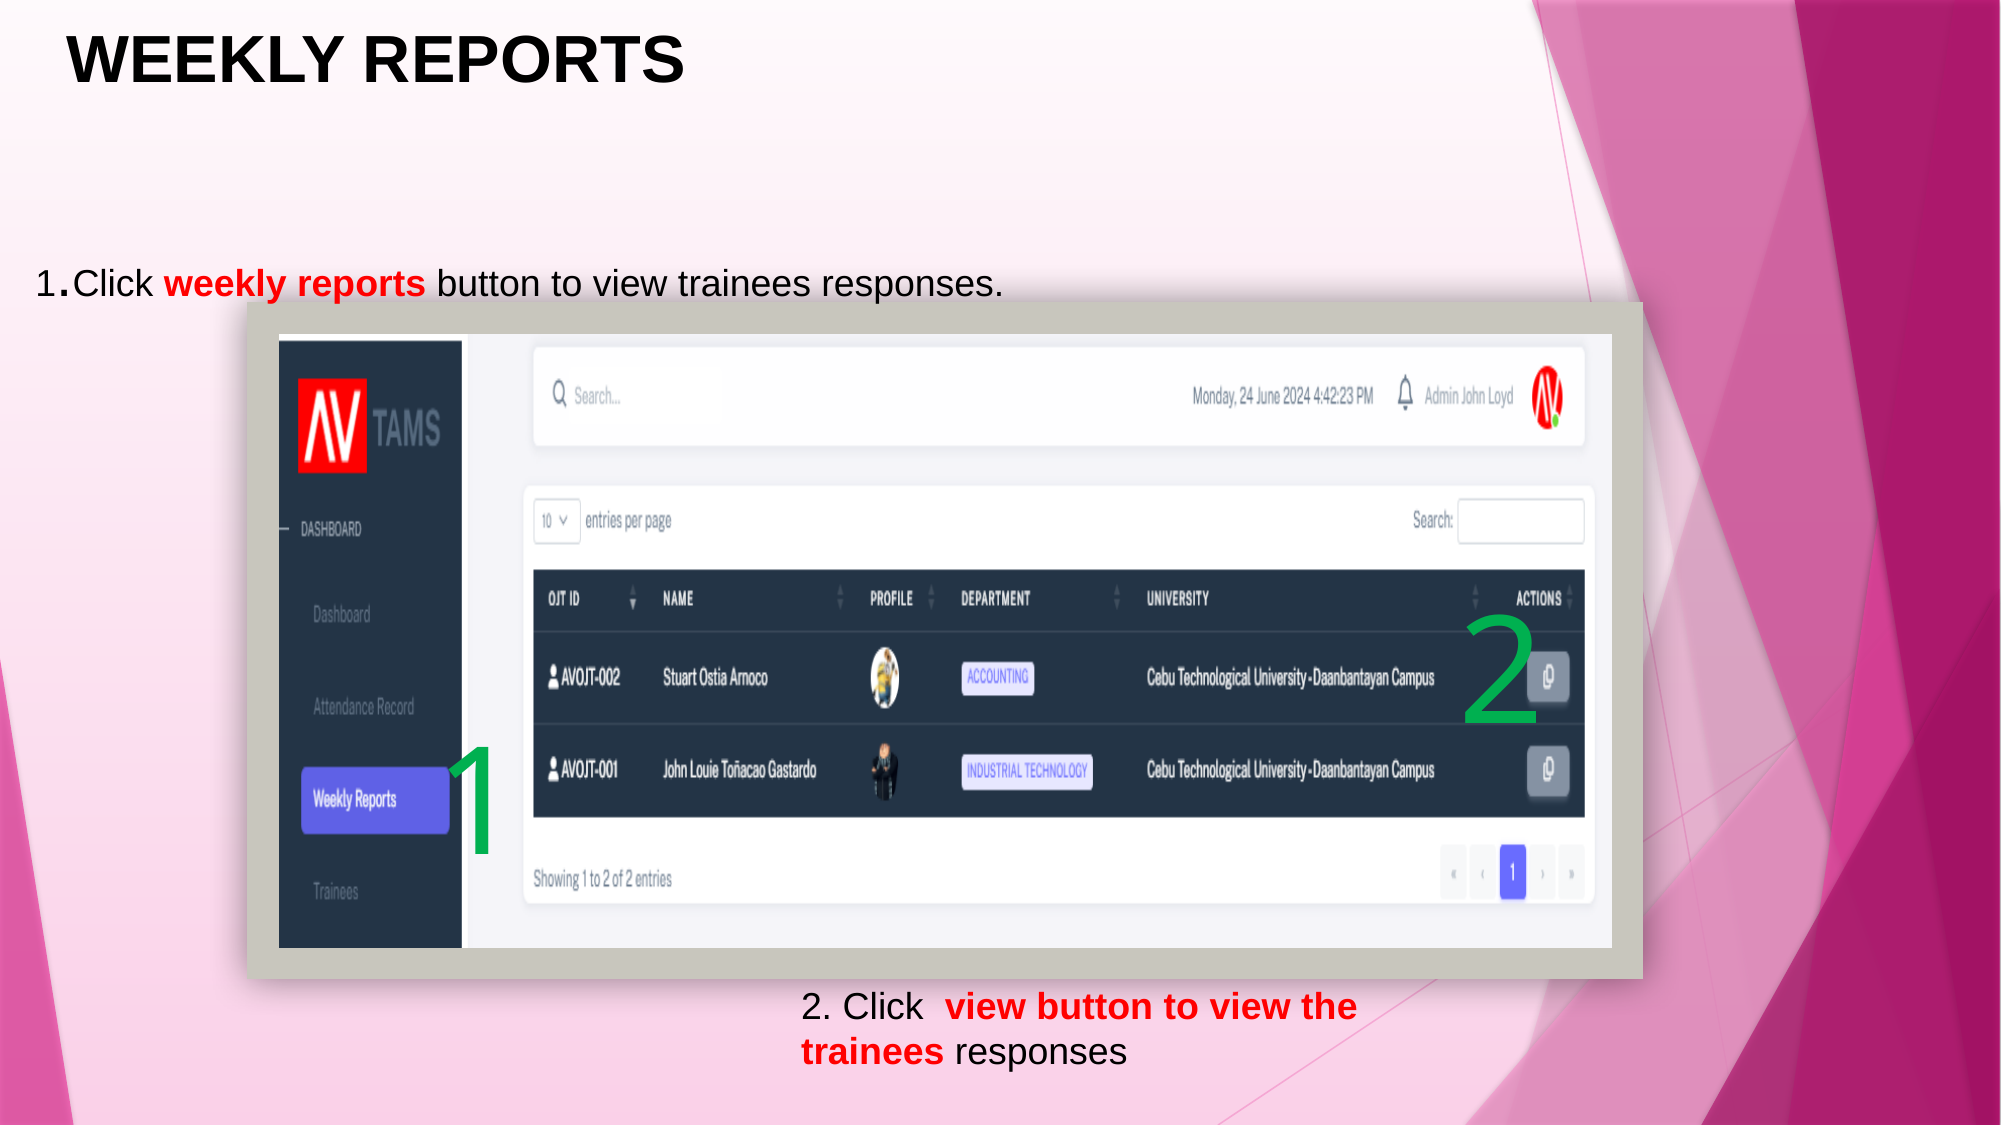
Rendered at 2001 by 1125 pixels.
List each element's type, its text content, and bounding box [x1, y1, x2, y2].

text_box 1.Click weekly reports button to view trainees responses. [0, 230, 1063, 316]
text_box 2. Click view button to view the trainees responses [784, 973, 1385, 1081]
text_box WEEKLY REPORTS [51, 8, 784, 104]
picture [278, 333, 1613, 949]
